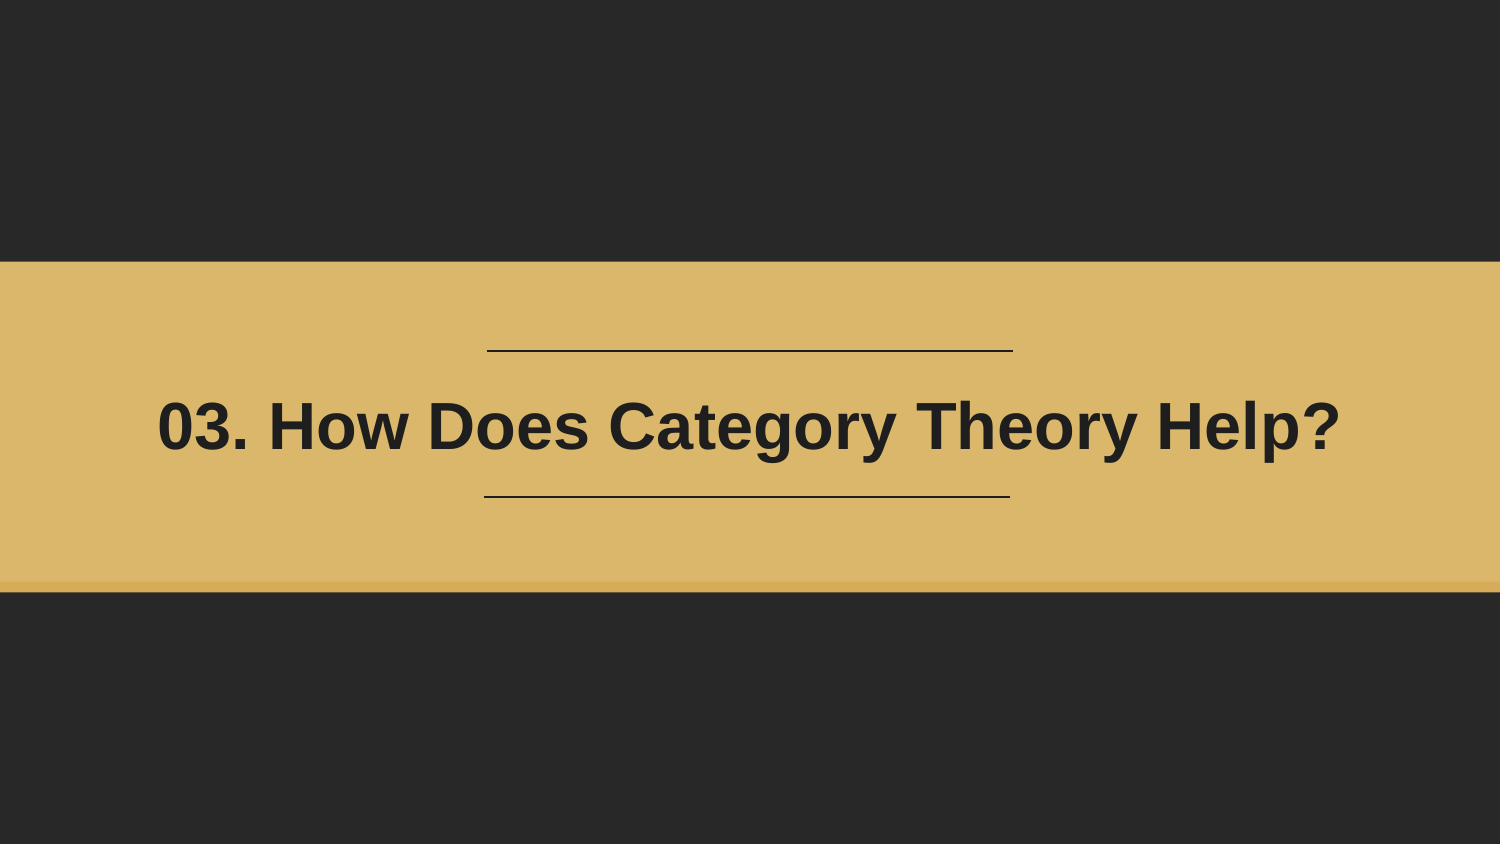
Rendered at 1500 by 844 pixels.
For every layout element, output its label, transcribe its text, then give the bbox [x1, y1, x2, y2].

text_box [0, 581, 1500, 593]
text_box [0, 261, 1500, 581]
text_box 03. How Does Category Theory Help? [142, 375, 1358, 471]
